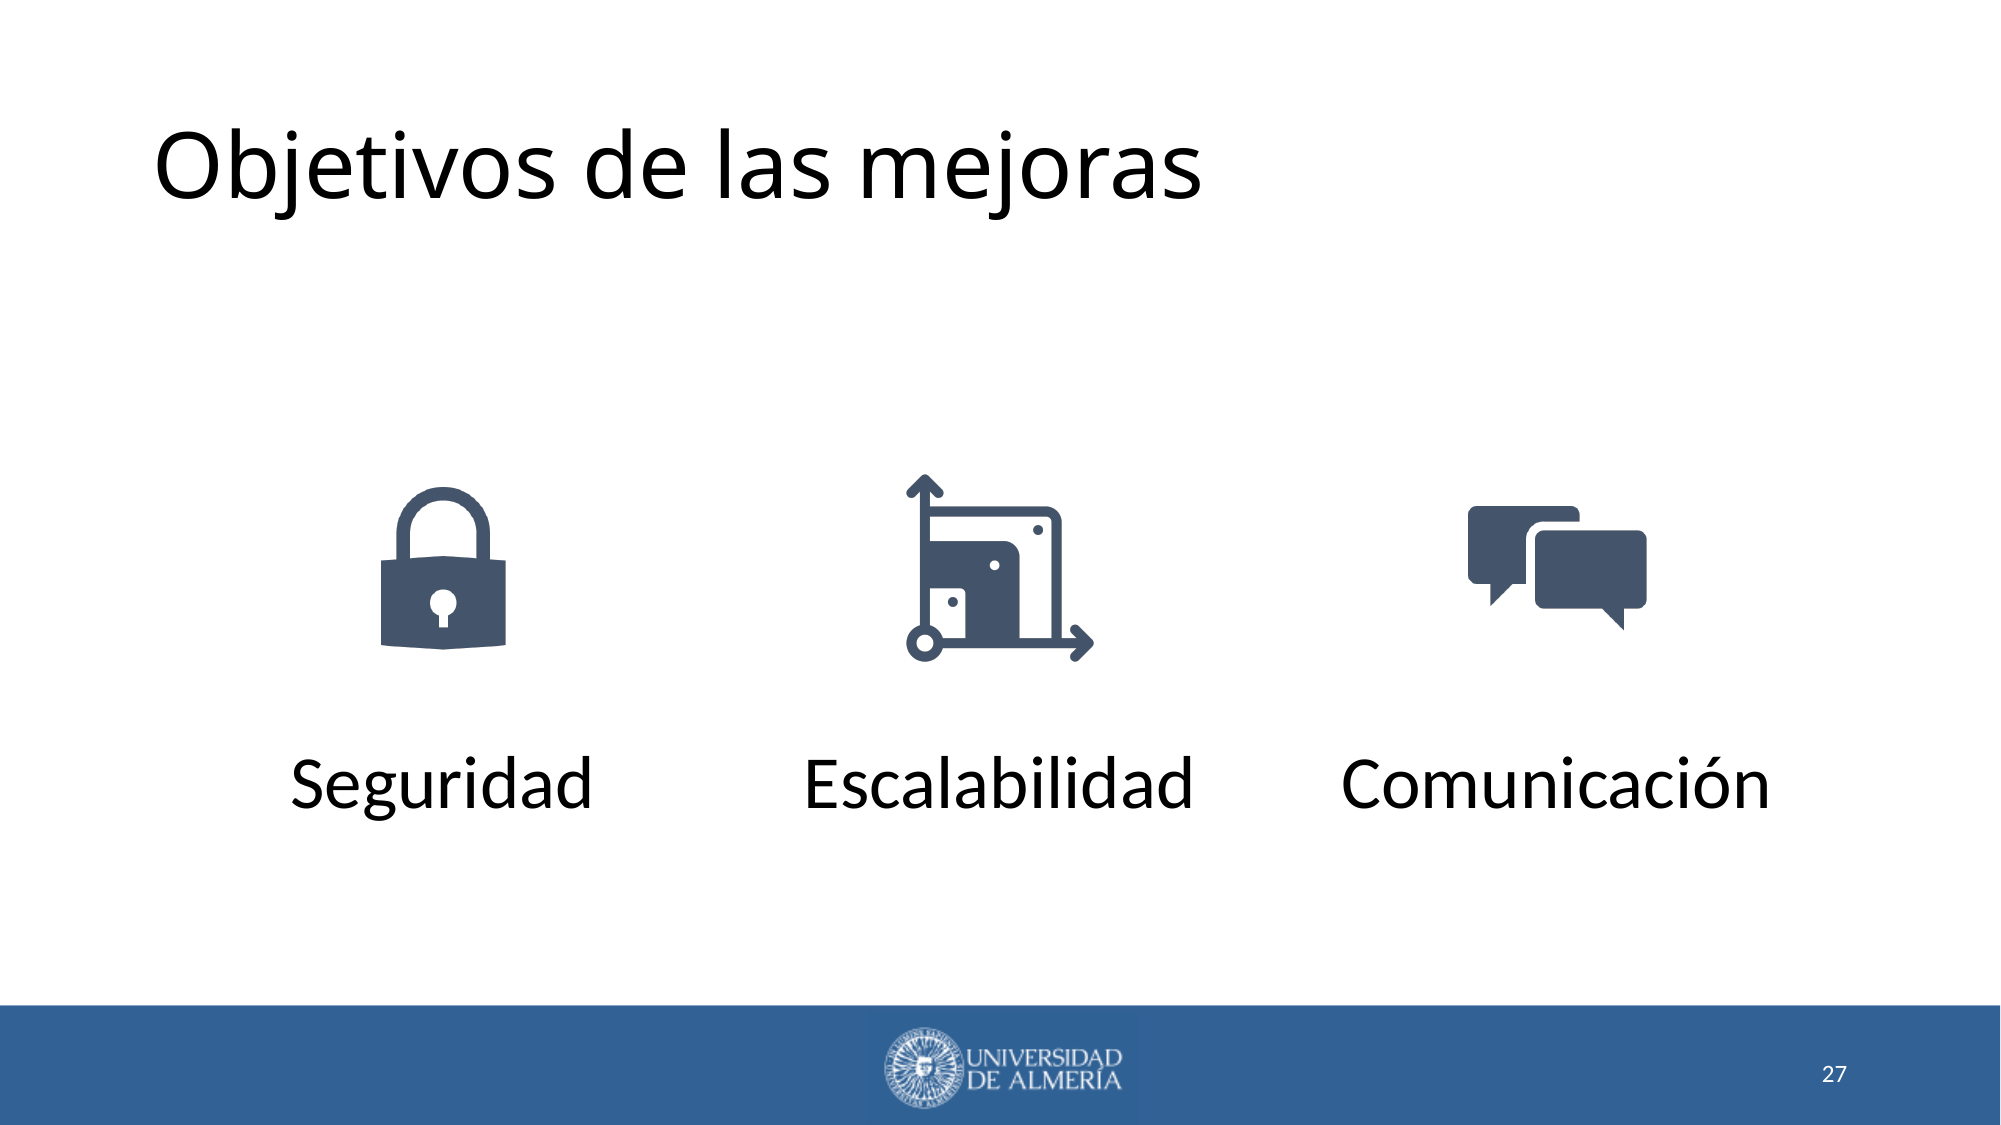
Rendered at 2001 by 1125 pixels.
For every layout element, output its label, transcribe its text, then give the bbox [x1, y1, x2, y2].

title Objetivos de las mejoras [137, 59, 1863, 278]
slide_number 27 [1412, 1042, 1863, 1103]
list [137, 299, 1863, 1014]
